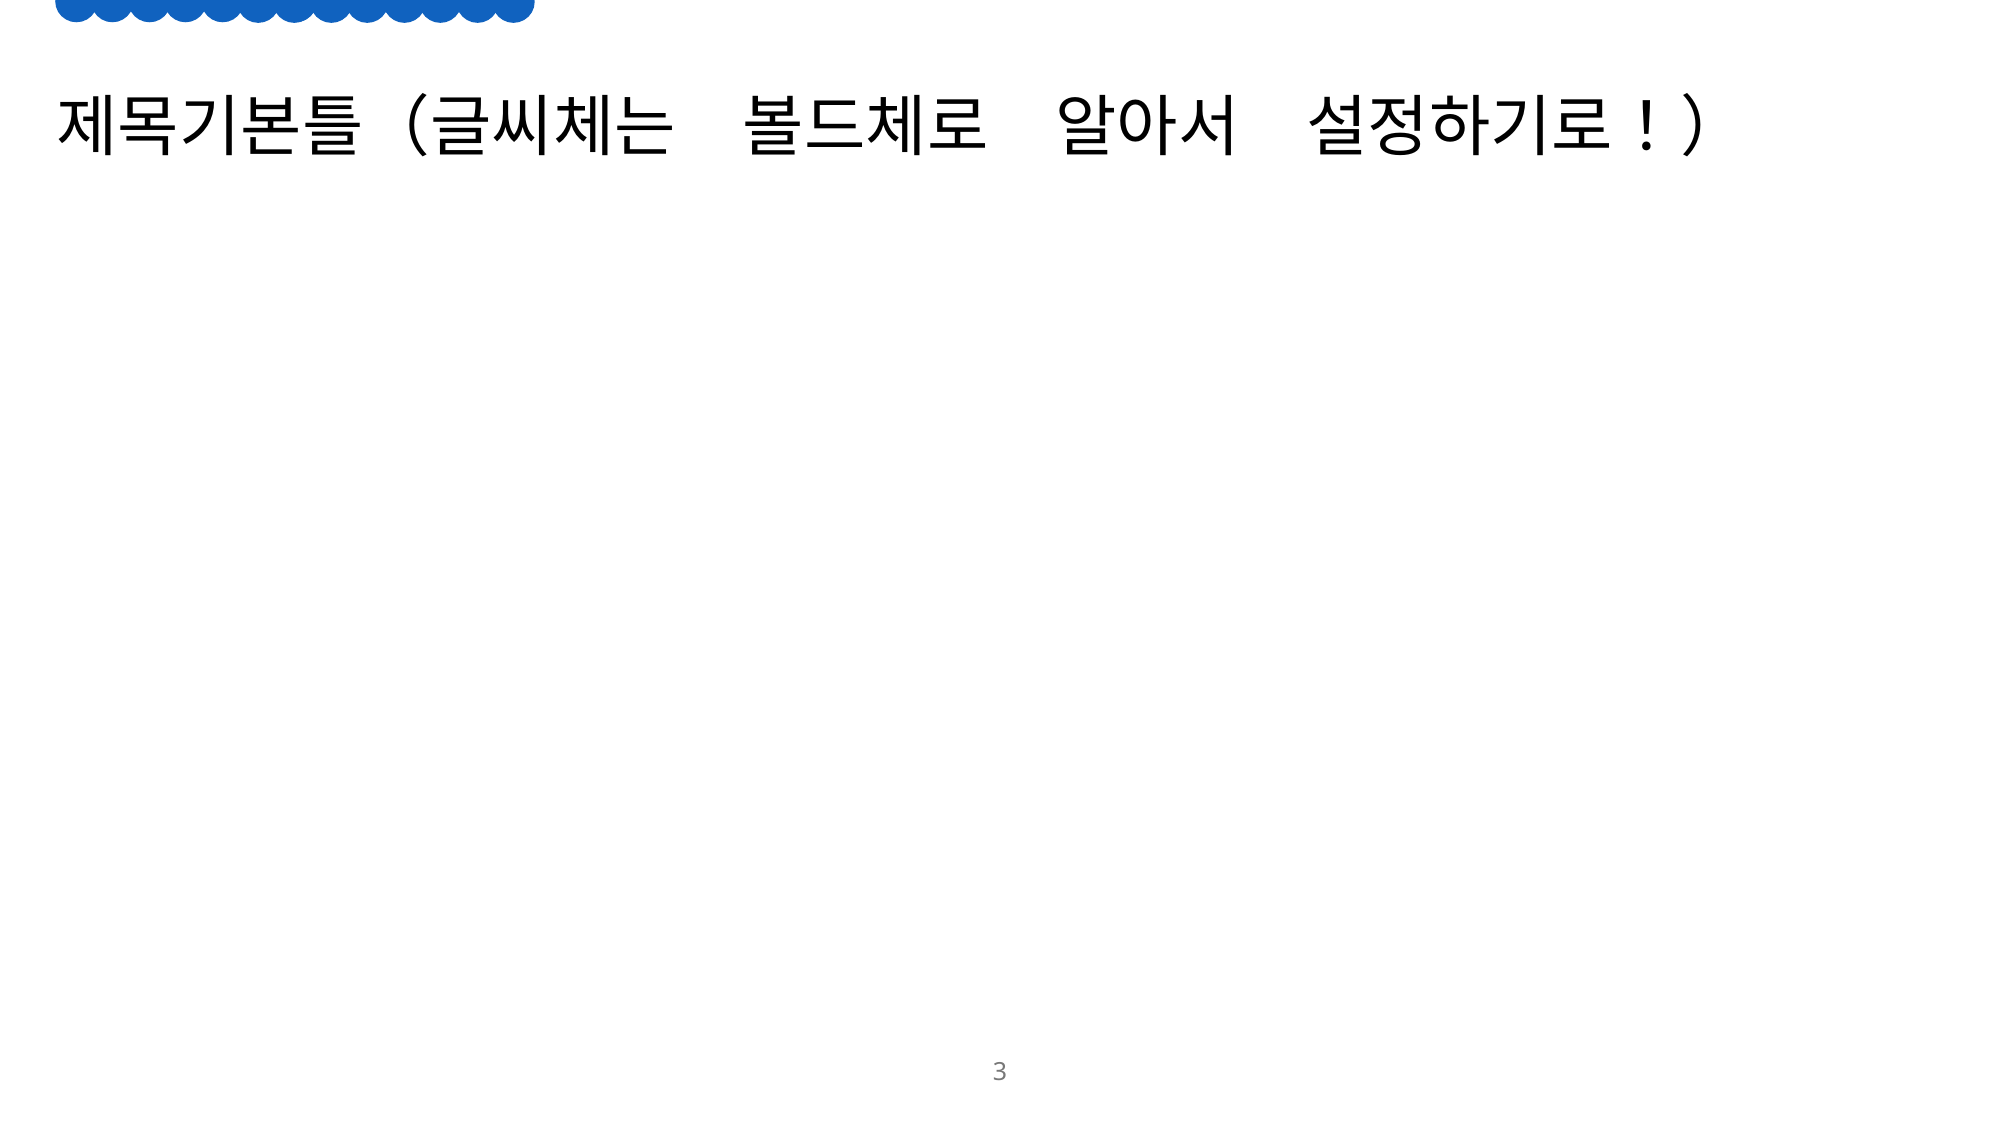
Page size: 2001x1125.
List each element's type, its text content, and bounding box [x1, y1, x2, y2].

slide_number 2 [774, 1042, 1225, 1103]
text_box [54, 0, 536, 24]
text_box 제목기본틀（글씨체는 볼드체로 알아서 설정하기로！） [41, 76, 1892, 172]
